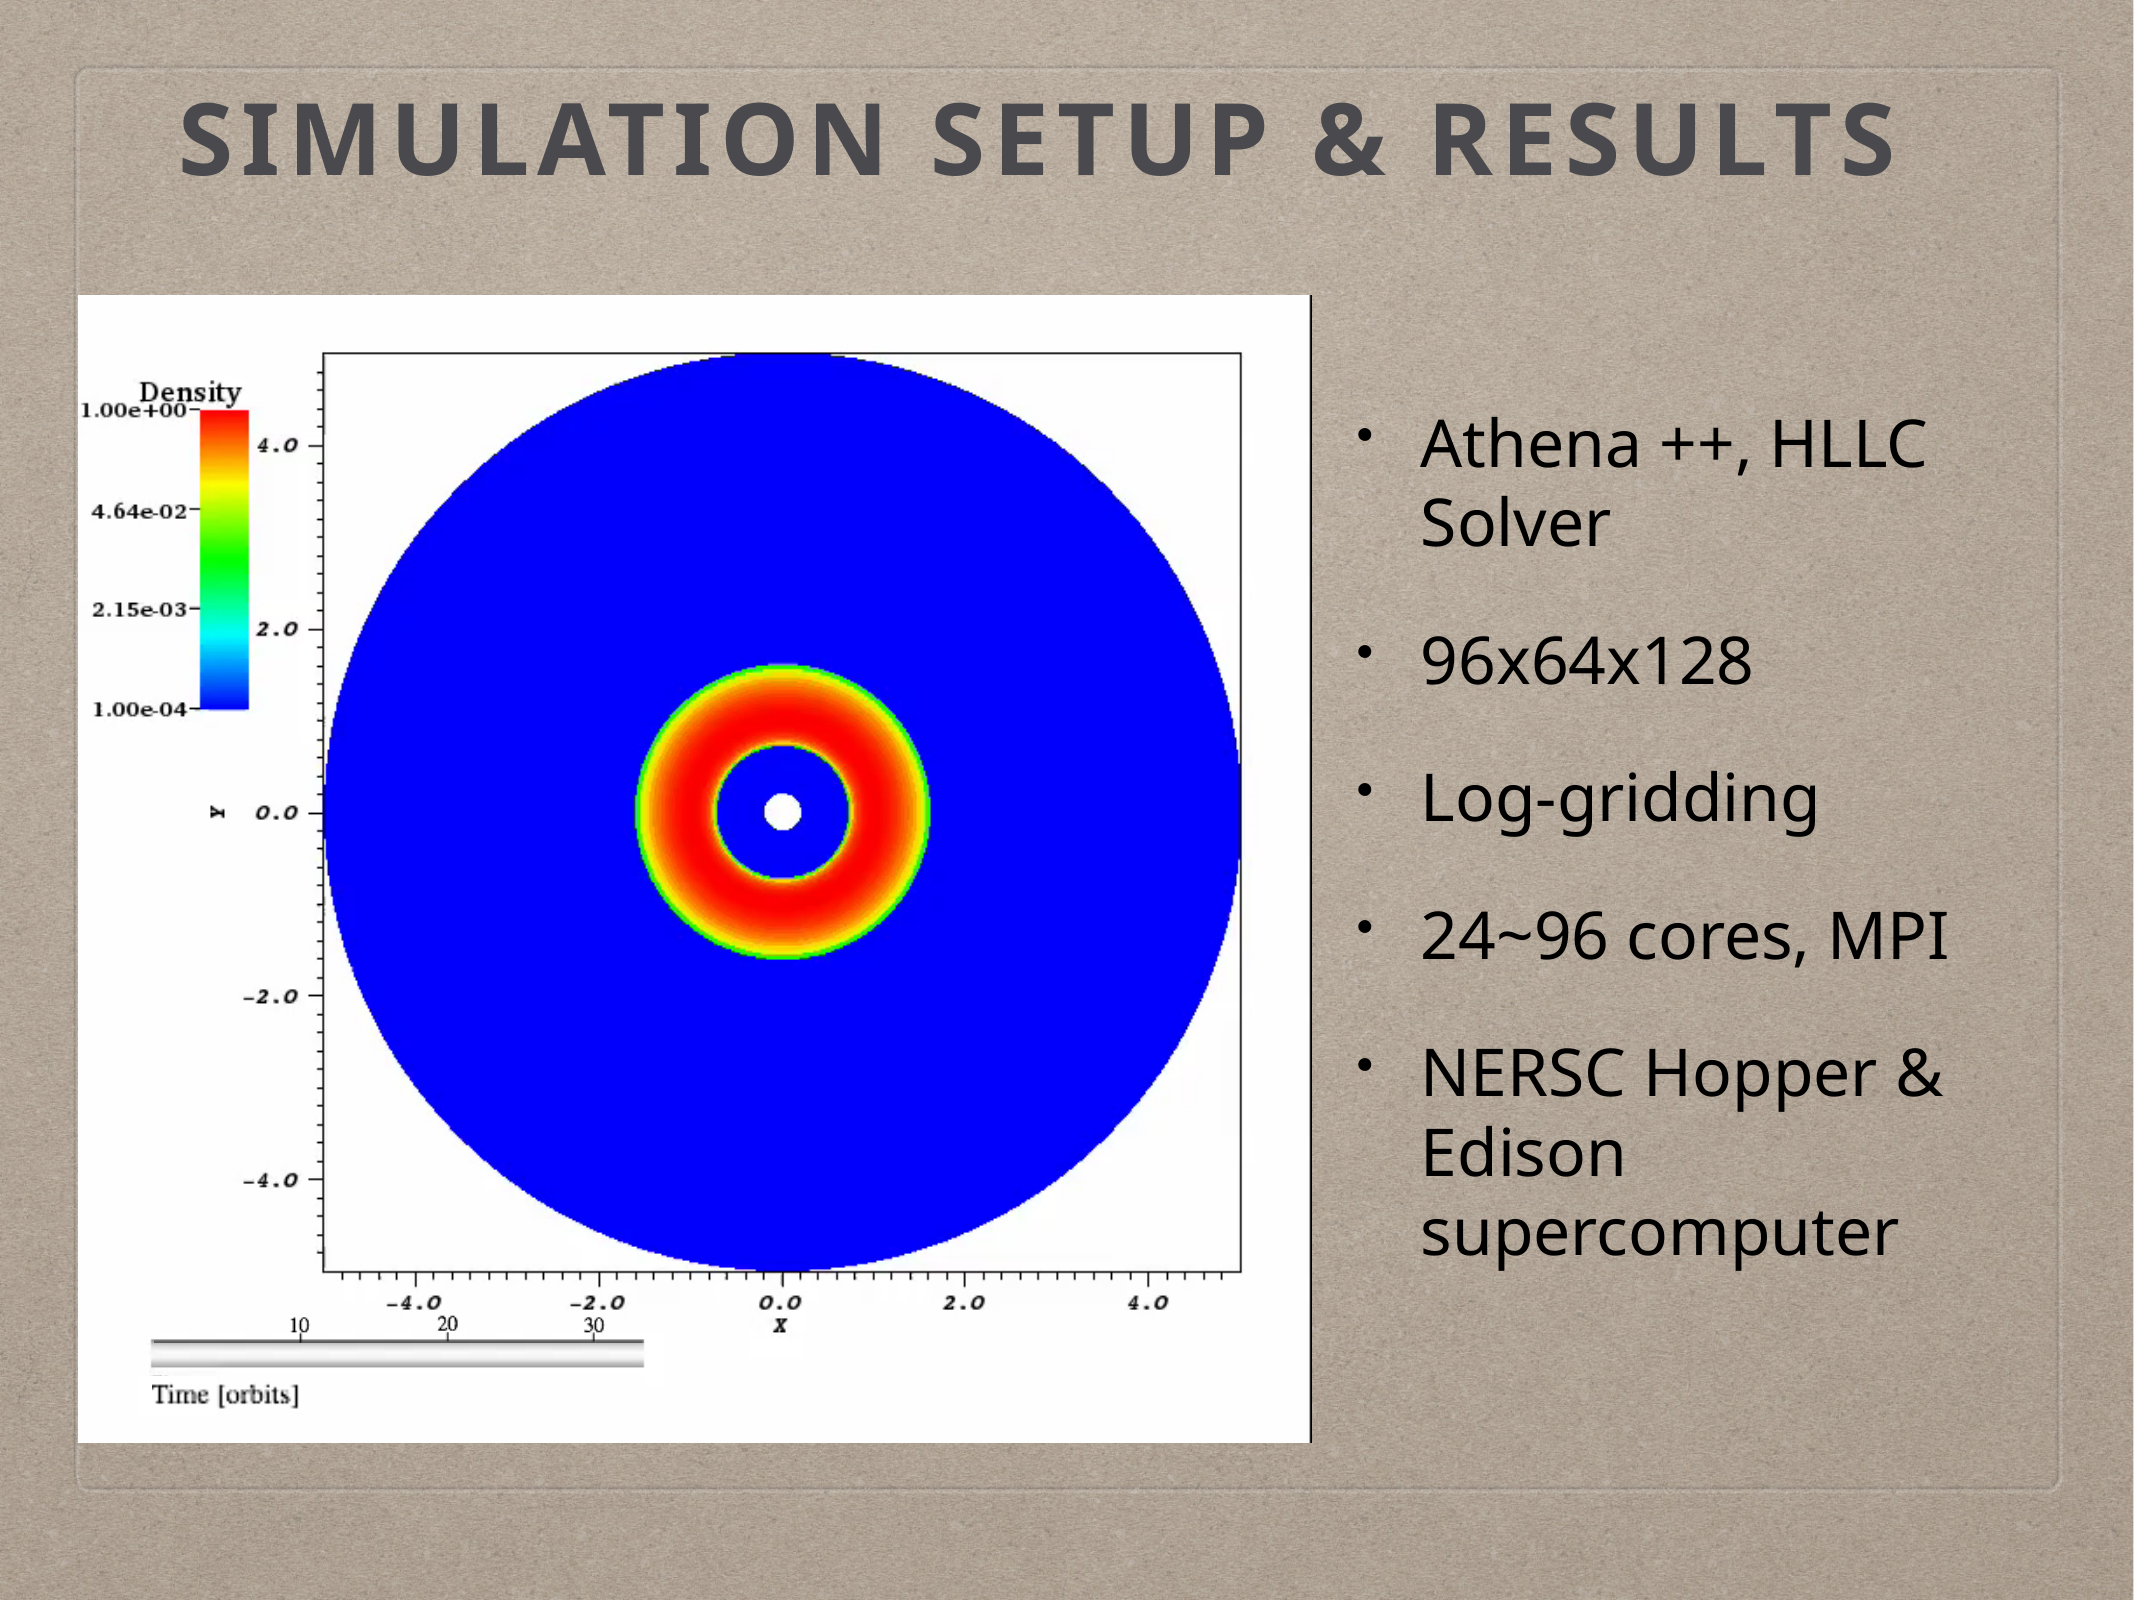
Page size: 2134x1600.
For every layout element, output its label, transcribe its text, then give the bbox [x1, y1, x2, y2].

title Simulation SETUP & results [23, 98, 2054, 393]
list Athena ++, HLLC Solver 96x64x128 Log-gridding 24~96 cores, MPI NERSC Hopper & Edison supercomputer [1356, 344, 2110, 1326]
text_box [76, 294, 1314, 1444]
picture [0, 0, 2134, 1600]
